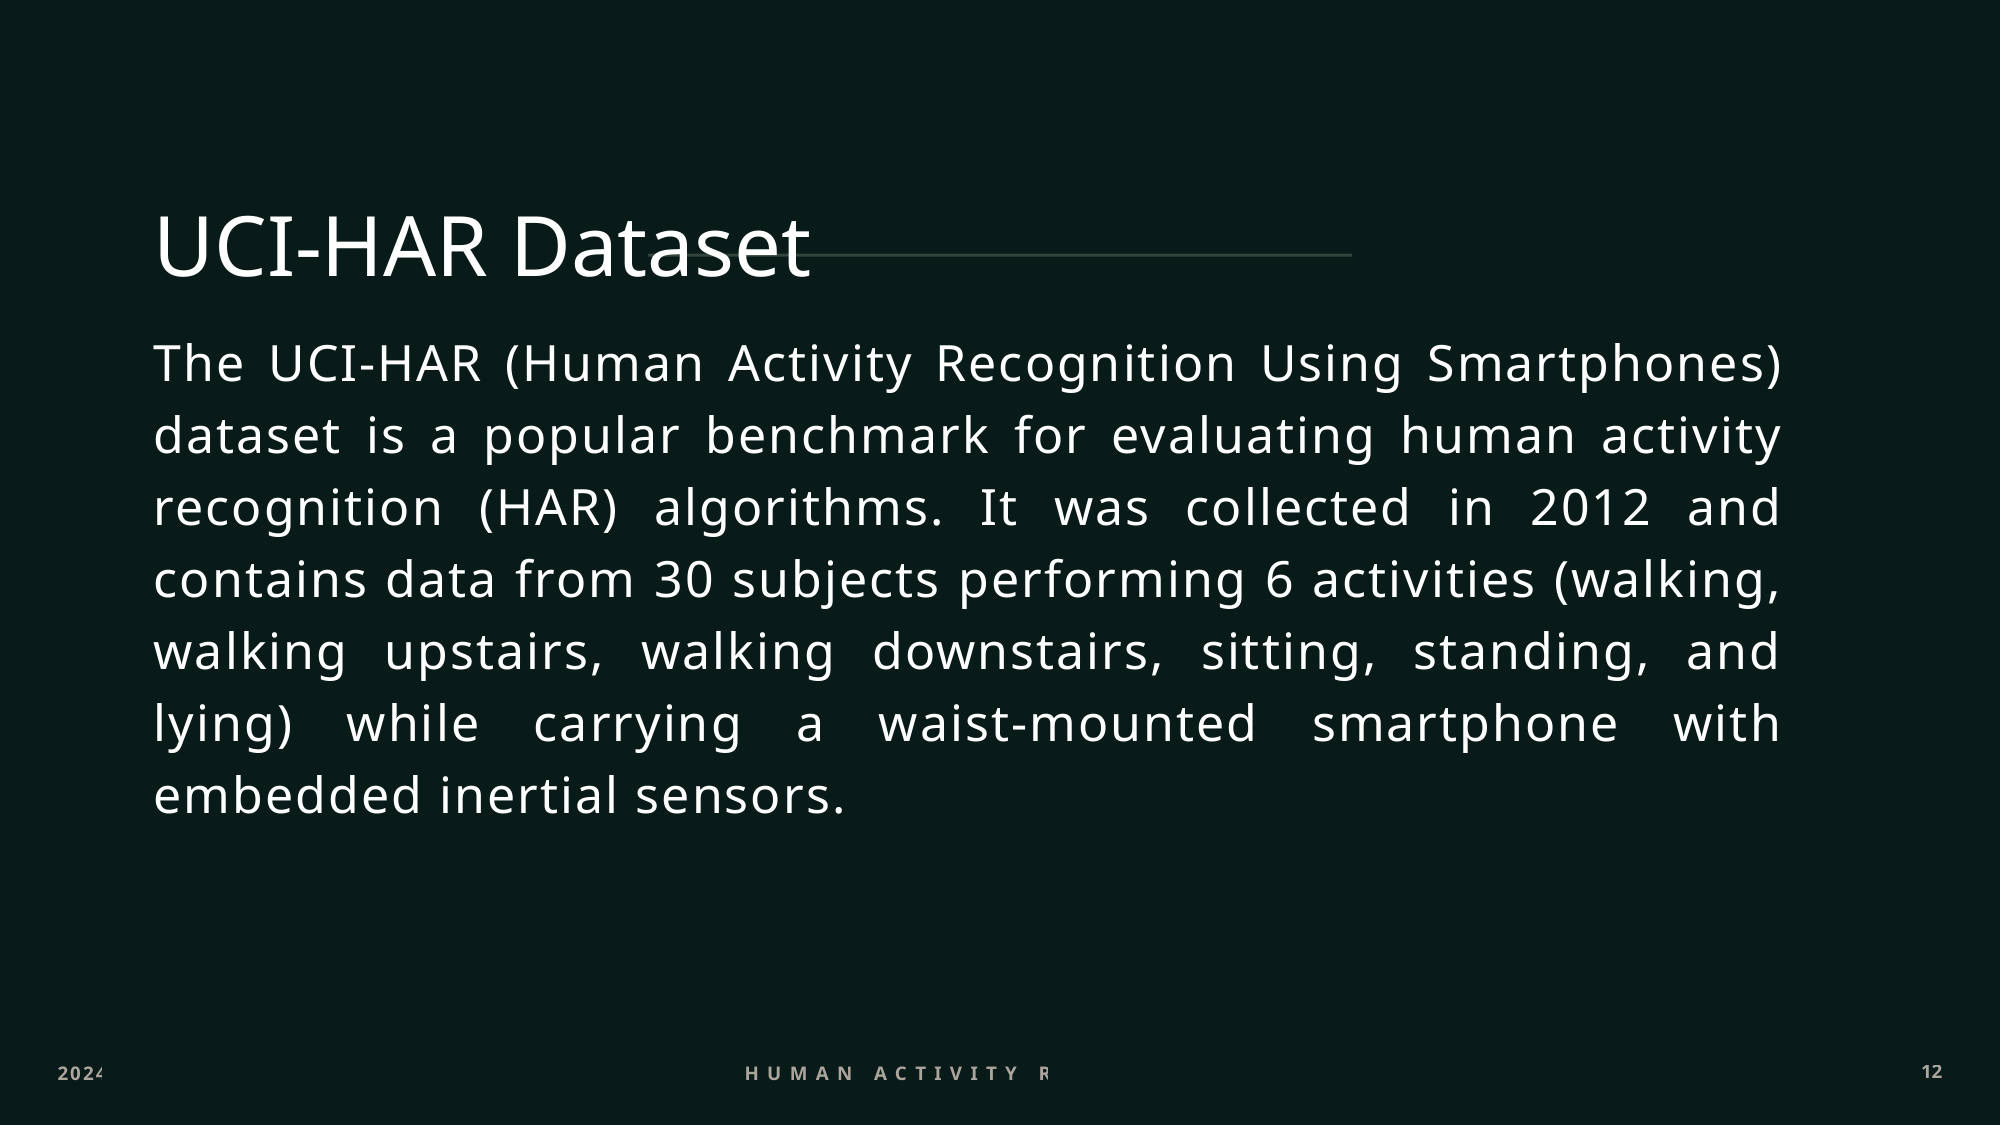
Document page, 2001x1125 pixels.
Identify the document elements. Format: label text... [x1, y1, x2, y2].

slide_number 2024 [42, 1042, 587, 1103]
title UCI-HAR Dataset [138, 169, 1864, 318]
footer Human Activity Recognition [587, 1042, 1413, 1103]
slide_number 12 [1725, 1042, 1958, 1103]
list The UCI-HAR (Human Activity Recognition Using Smartphones) dataset is a popular benchmark for evaluating human activity recognition (HAR) algorithms. It was collected in 2012 and contains data from 30 subjects performing 6 activities (walking, walking upstairs, walking downstairs, sitting, standing, and lying) while carrying a waist-mounted smartphone with embedded inertial sensors. [138, 311, 1800, 956]
